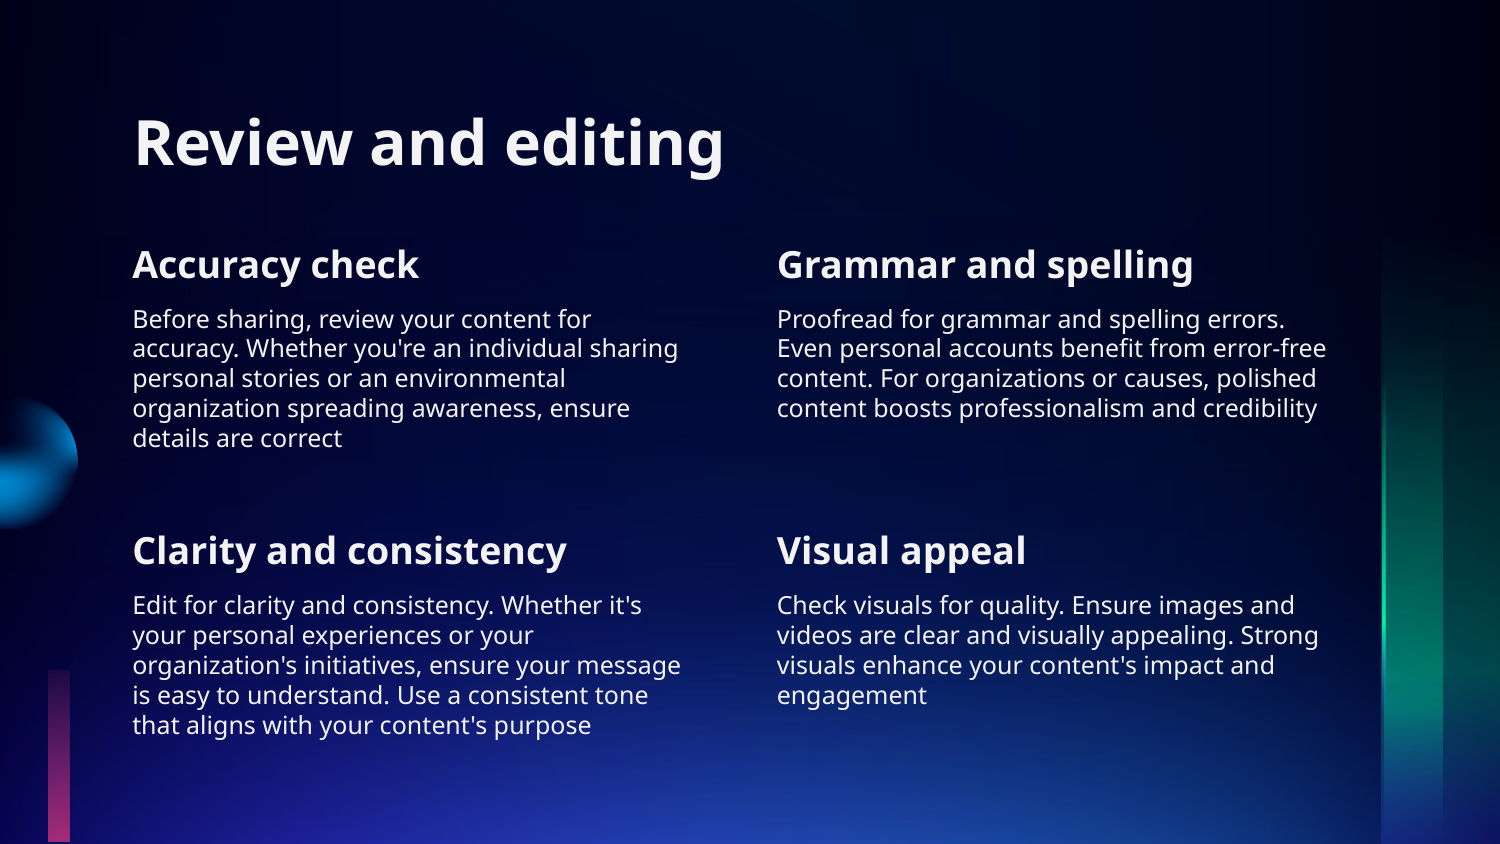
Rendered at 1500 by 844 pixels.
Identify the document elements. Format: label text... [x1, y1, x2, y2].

subtitle Before sharing, review your content for accuracy. Whether you're an individual sharing personal stories or an environmental organization spreading awareness, ensure details are correct [117, 301, 715, 457]
subtitle Visual appeal [761, 501, 1359, 588]
subtitle Accuracy check [117, 214, 715, 301]
title Review and editing [118, 87, 1382, 182]
subtitle Check visuals for quality. Ensure images and videos are clear and visually appealing. Strong visuals enhance your content's impact and engagement [761, 588, 1359, 744]
subtitle Proofread for grammar and spelling errors. Even personal accounts benefit from error-free content. For organizations or causes, polished content boosts professionalism and credibility [761, 301, 1359, 457]
picture [0, 0, 1500, 844]
subtitle Grammar and spelling [761, 214, 1359, 301]
subtitle Edit for clarity and consistency. Whether it's your personal experiences or your organization's initiatives, ensure your message is easy to understand. Use a consistent tone that aligns with your content's purpose [117, 588, 715, 744]
subtitle Clarity and consistency [117, 501, 715, 588]
